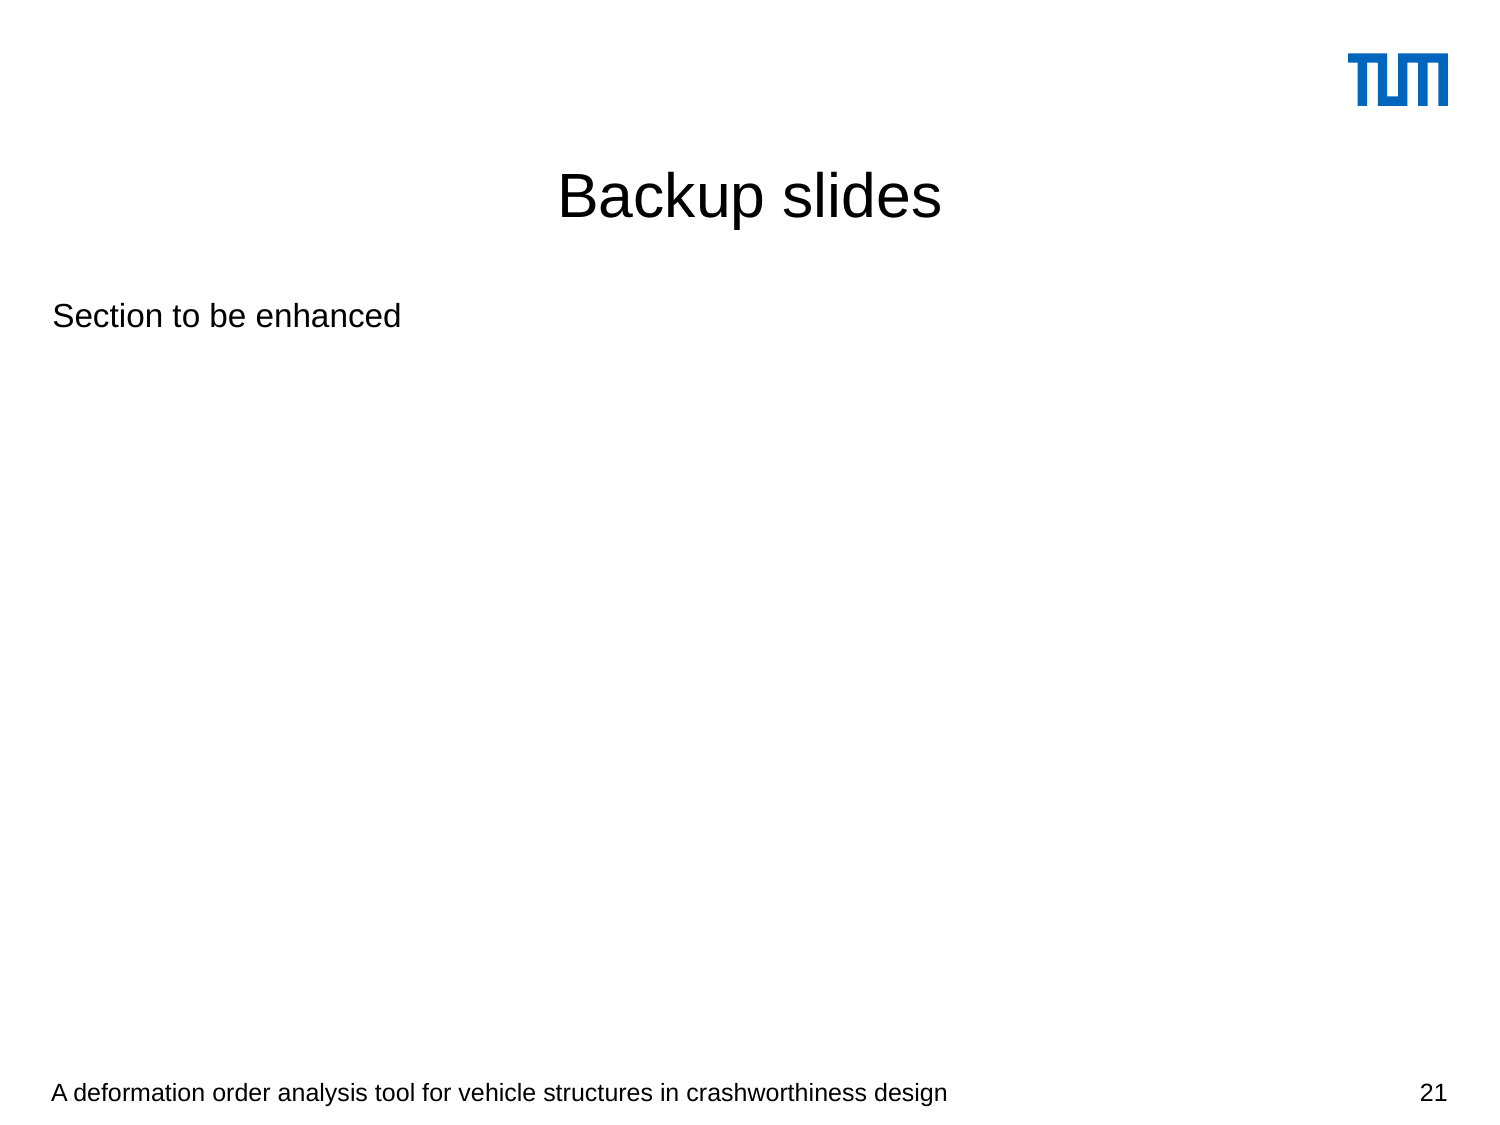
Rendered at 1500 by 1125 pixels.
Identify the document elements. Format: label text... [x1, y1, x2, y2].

footer A deformation order analysis tool for vehicle structures in crashworthiness design [51, 1061, 1111, 1122]
slide_number 21 [1111, 1061, 1448, 1122]
title Backup slides [52, 162, 1449, 231]
list Section to be enhanced [52, 288, 1449, 1061]
